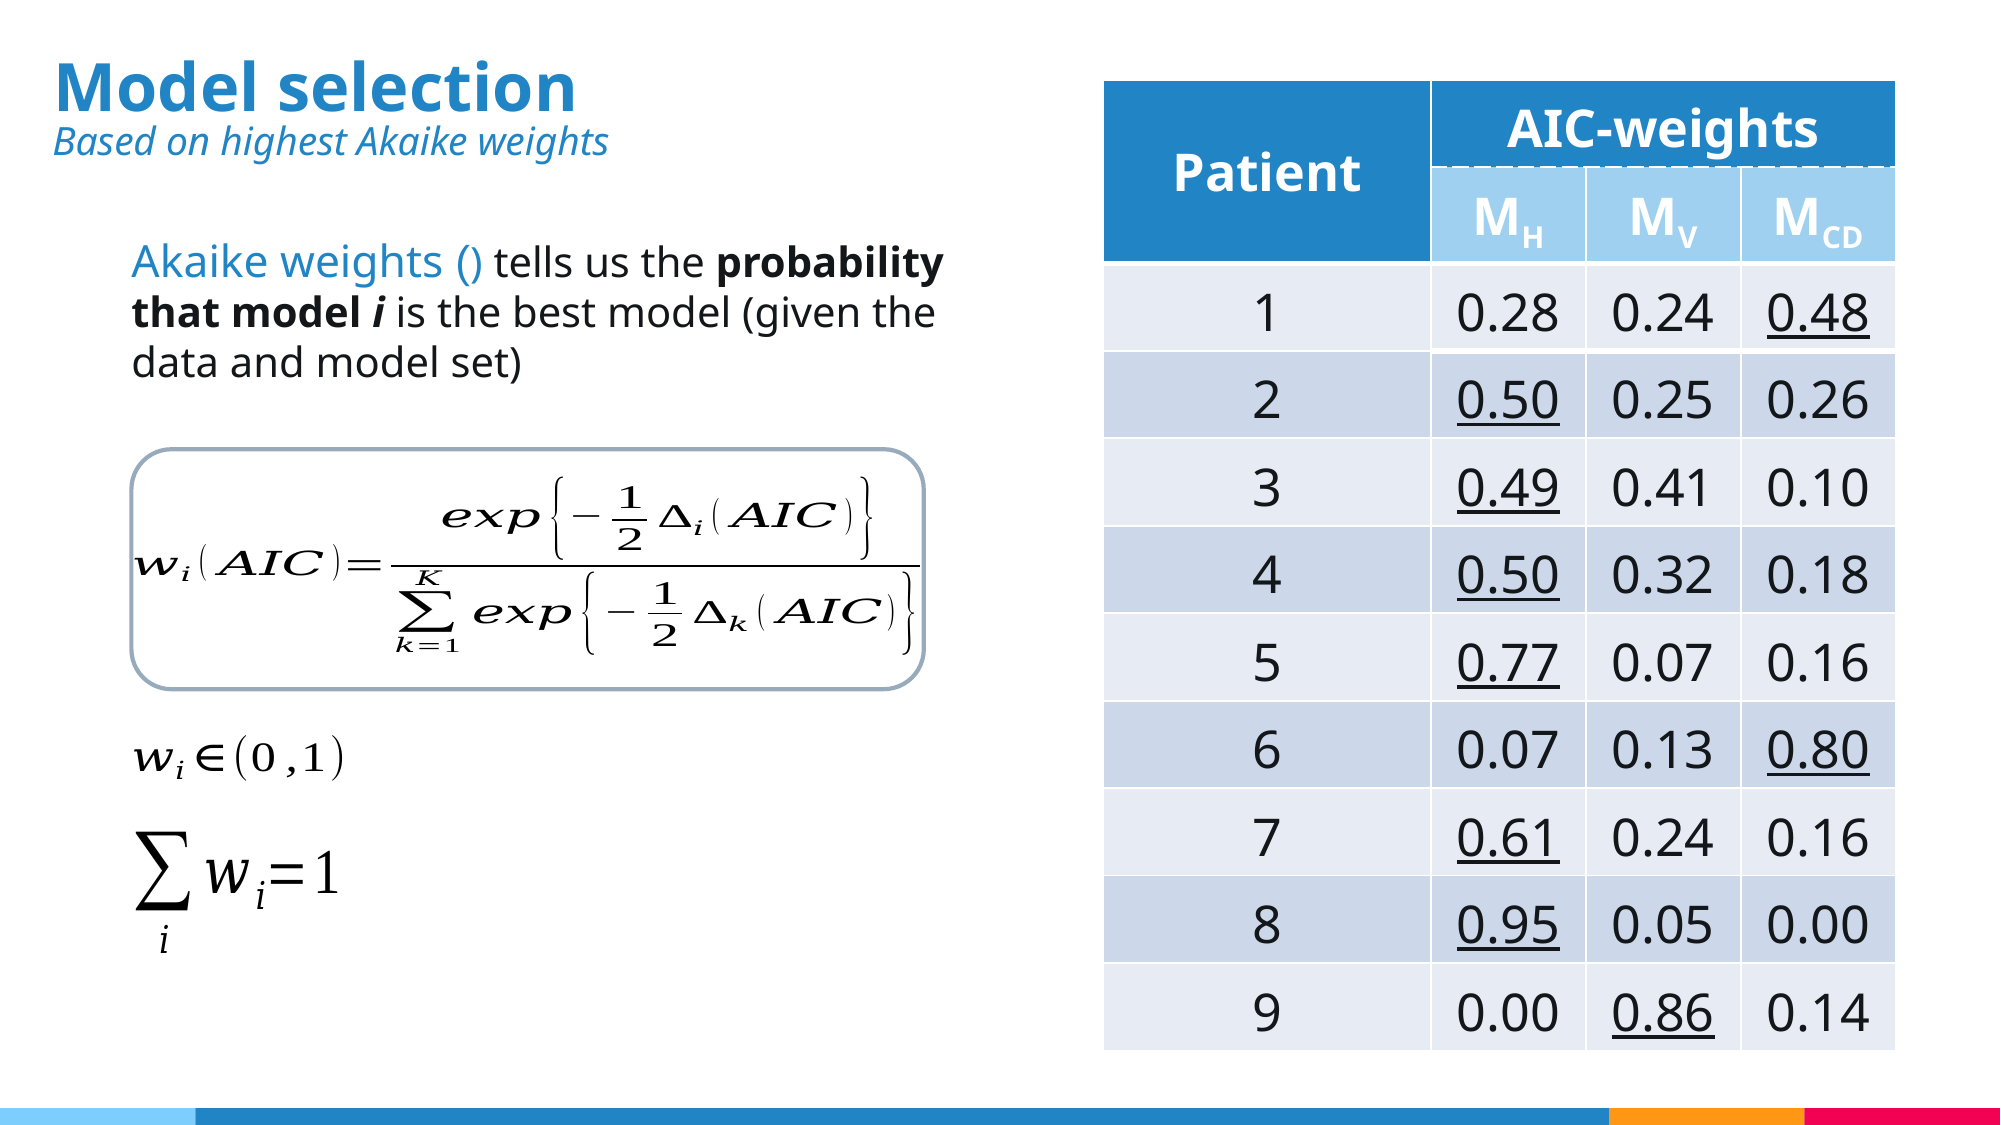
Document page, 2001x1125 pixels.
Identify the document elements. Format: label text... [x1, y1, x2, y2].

table_cell 0.95 [1432, 876, 1585, 962]
table_cell 2 [1104, 352, 1430, 437]
table_cell 0.41 [1587, 439, 1740, 525]
table_cell 1 [1104, 266, 1430, 350]
table_cell 5 [1104, 614, 1430, 700]
table_cell 0.25 [1587, 354, 1740, 437]
table_cell 0.49 [1432, 439, 1585, 525]
text_box Based on highest Akaike weights [37, 109, 897, 171]
table_cell MV [1587, 167, 1740, 261]
table_cell 0.18 [1742, 527, 1895, 612]
table_cell 0.28 [1432, 266, 1585, 348]
table_cell 6 [1104, 702, 1430, 787]
text_box [129, 447, 926, 692]
table_cell 0.80 [1742, 702, 1895, 787]
title Model selection [33, 15, 1974, 145]
table_cell 0.86 [1587, 964, 1740, 1050]
table_cell 0.24 [1587, 266, 1740, 348]
table_cell 0.10 [1742, 439, 1895, 525]
table_cell 0.16 [1742, 614, 1895, 700]
table_cell 0.13 [1587, 702, 1740, 787]
table_cell 0.77 [1432, 614, 1585, 700]
table_cell 0.16 [1742, 789, 1895, 875]
table_cell 0.07 [1432, 702, 1585, 787]
table_cell 0.48 [1742, 266, 1895, 348]
table_cell 0.50 [1432, 354, 1585, 437]
table_cell 7 [1104, 789, 1430, 875]
table_cell 0.32 [1587, 527, 1740, 612]
table_cell 0.26 [1742, 354, 1895, 437]
table_cell 0.50 [1432, 527, 1585, 612]
table_header Patient [1104, 81, 1430, 261]
table_cell MCD [1742, 167, 1895, 261]
table_cell 0.05 [1587, 876, 1740, 962]
table_cell 0.00 [1432, 964, 1585, 1050]
table_header AIC-weights [1432, 81, 1895, 167]
table_cell 3 [1104, 439, 1430, 525]
table_cell 8 [1104, 876, 1430, 962]
table_cell 4 [1104, 527, 1430, 612]
table_cell 0.07 [1587, 614, 1740, 700]
table_cell 0.14 [1742, 964, 1895, 1050]
table_cell 0.00 [1742, 876, 1895, 962]
table_cell MH [1432, 167, 1585, 261]
table_cell 0.61 [1432, 789, 1585, 875]
table_cell 9 [1104, 964, 1430, 1050]
table_cell 0.24 [1587, 789, 1740, 875]
